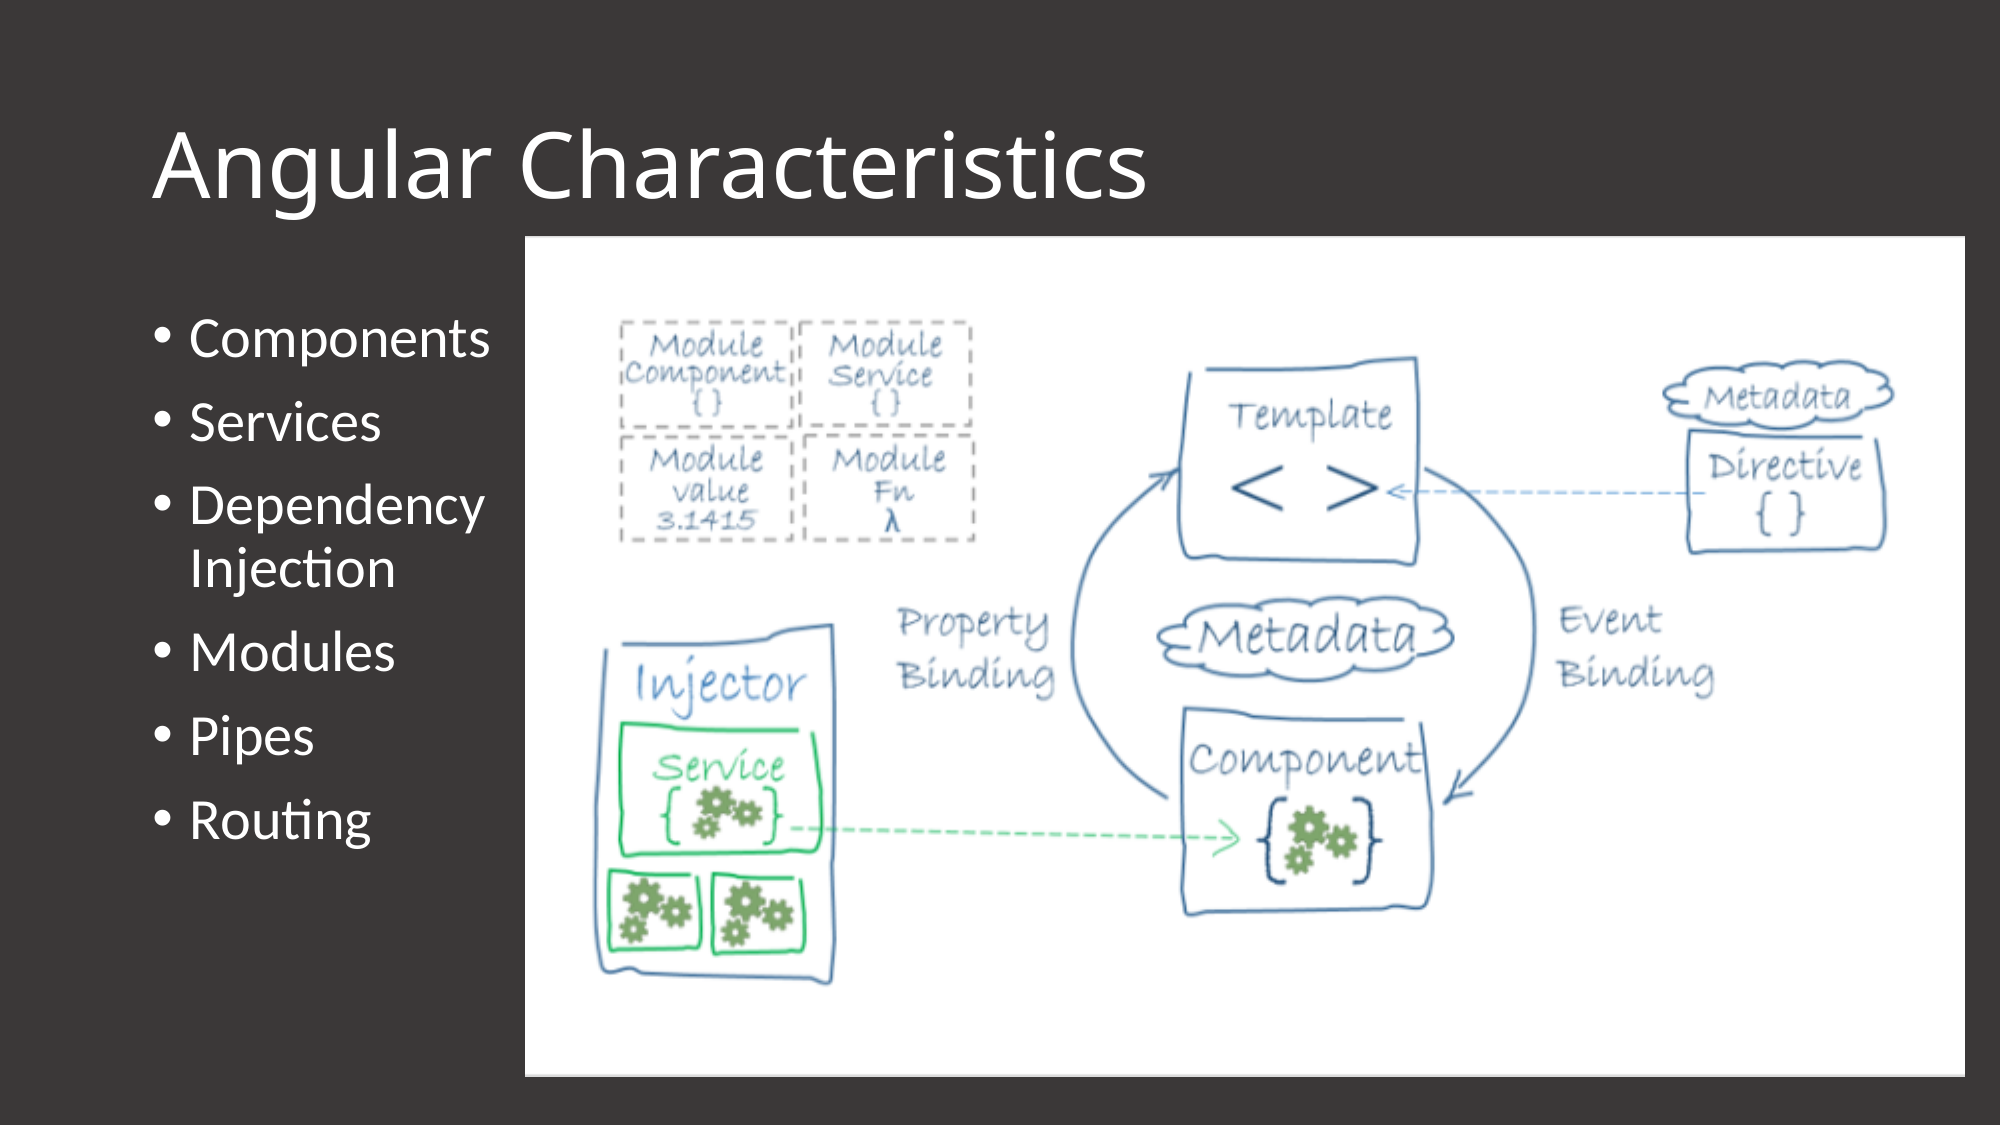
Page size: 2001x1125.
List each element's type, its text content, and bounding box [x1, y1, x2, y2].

list Components Services Dependency Injection Modules Pipes Routing [137, 299, 524, 1014]
title Angular Characteristics [137, 59, 1863, 278]
picture [524, 236, 1965, 1077]
